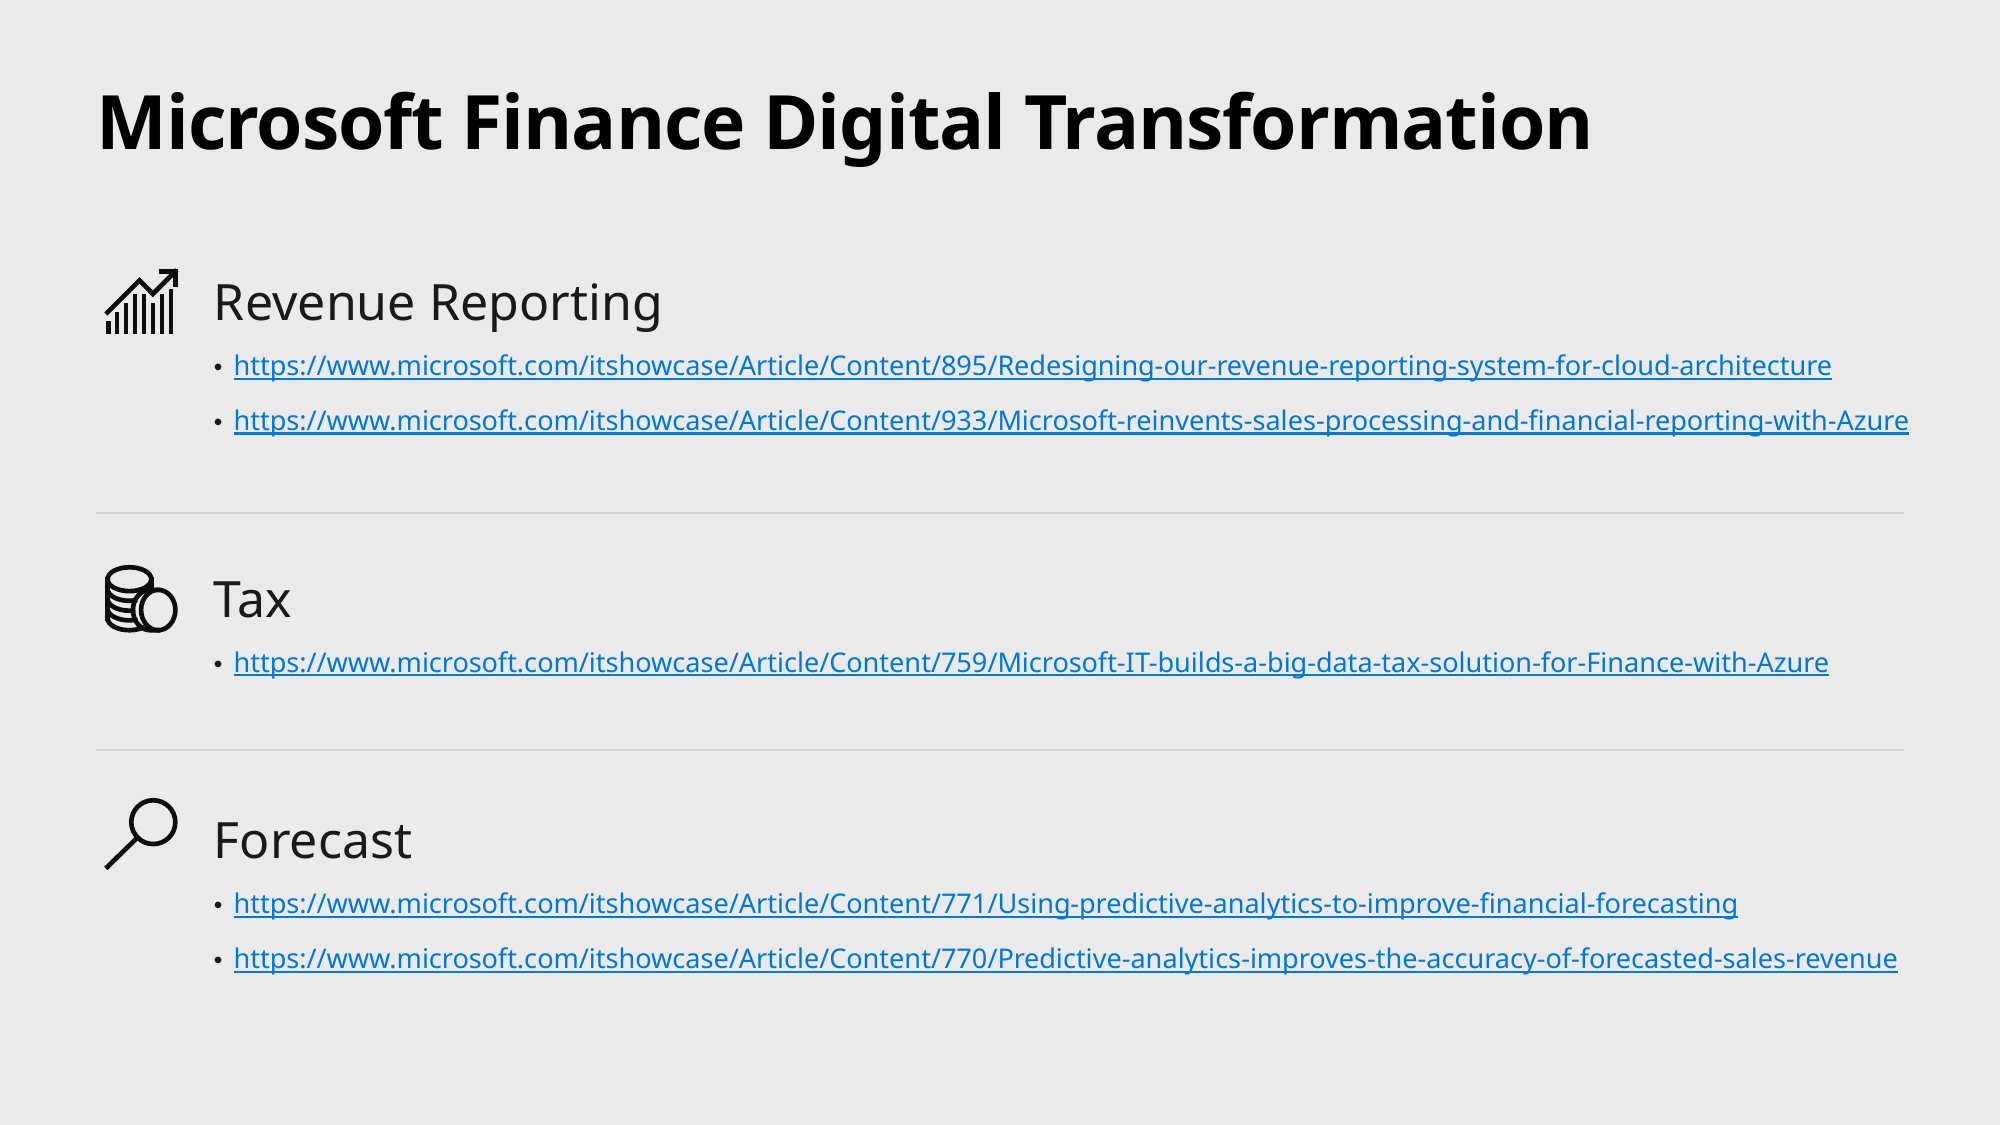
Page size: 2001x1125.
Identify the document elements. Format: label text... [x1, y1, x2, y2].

text_box Forecast https://www.microsoft.com/itshowcase/Article/Content/771/Using-predictive-analytics-to-improve-financial-forecasting https://www.microsoft.com/itshowcase/Article/Content/770/Predictive-analytics-improves-the-accuracy-of-forecasted-sales-revenue [78, 763, 1983, 1003]
title Microsoft Finance Digital Transformation [96, 75, 1904, 166]
text_box [107, 800, 176, 867]
text_box [107, 271, 176, 332]
text_box Revenue Reporting https://www.microsoft.com/itshowcase/Article/Content/895/Redesigning-our-revenue-reporting-system-for-cloud-architecture https://www.microsoft.com/itshowcase/Article/Content/933/Microsoft-reinvents-sales-processing-and-financial-reporting-with-Azure [78, 225, 1983, 465]
text_box [107, 567, 176, 631]
text_box Tax https://www.microsoft.com/itshowcase/Article/Content/759/Microsoft-IT-builds-a-big-data-tax-solution-for-Finance-with-Azure [78, 521, 1983, 707]
